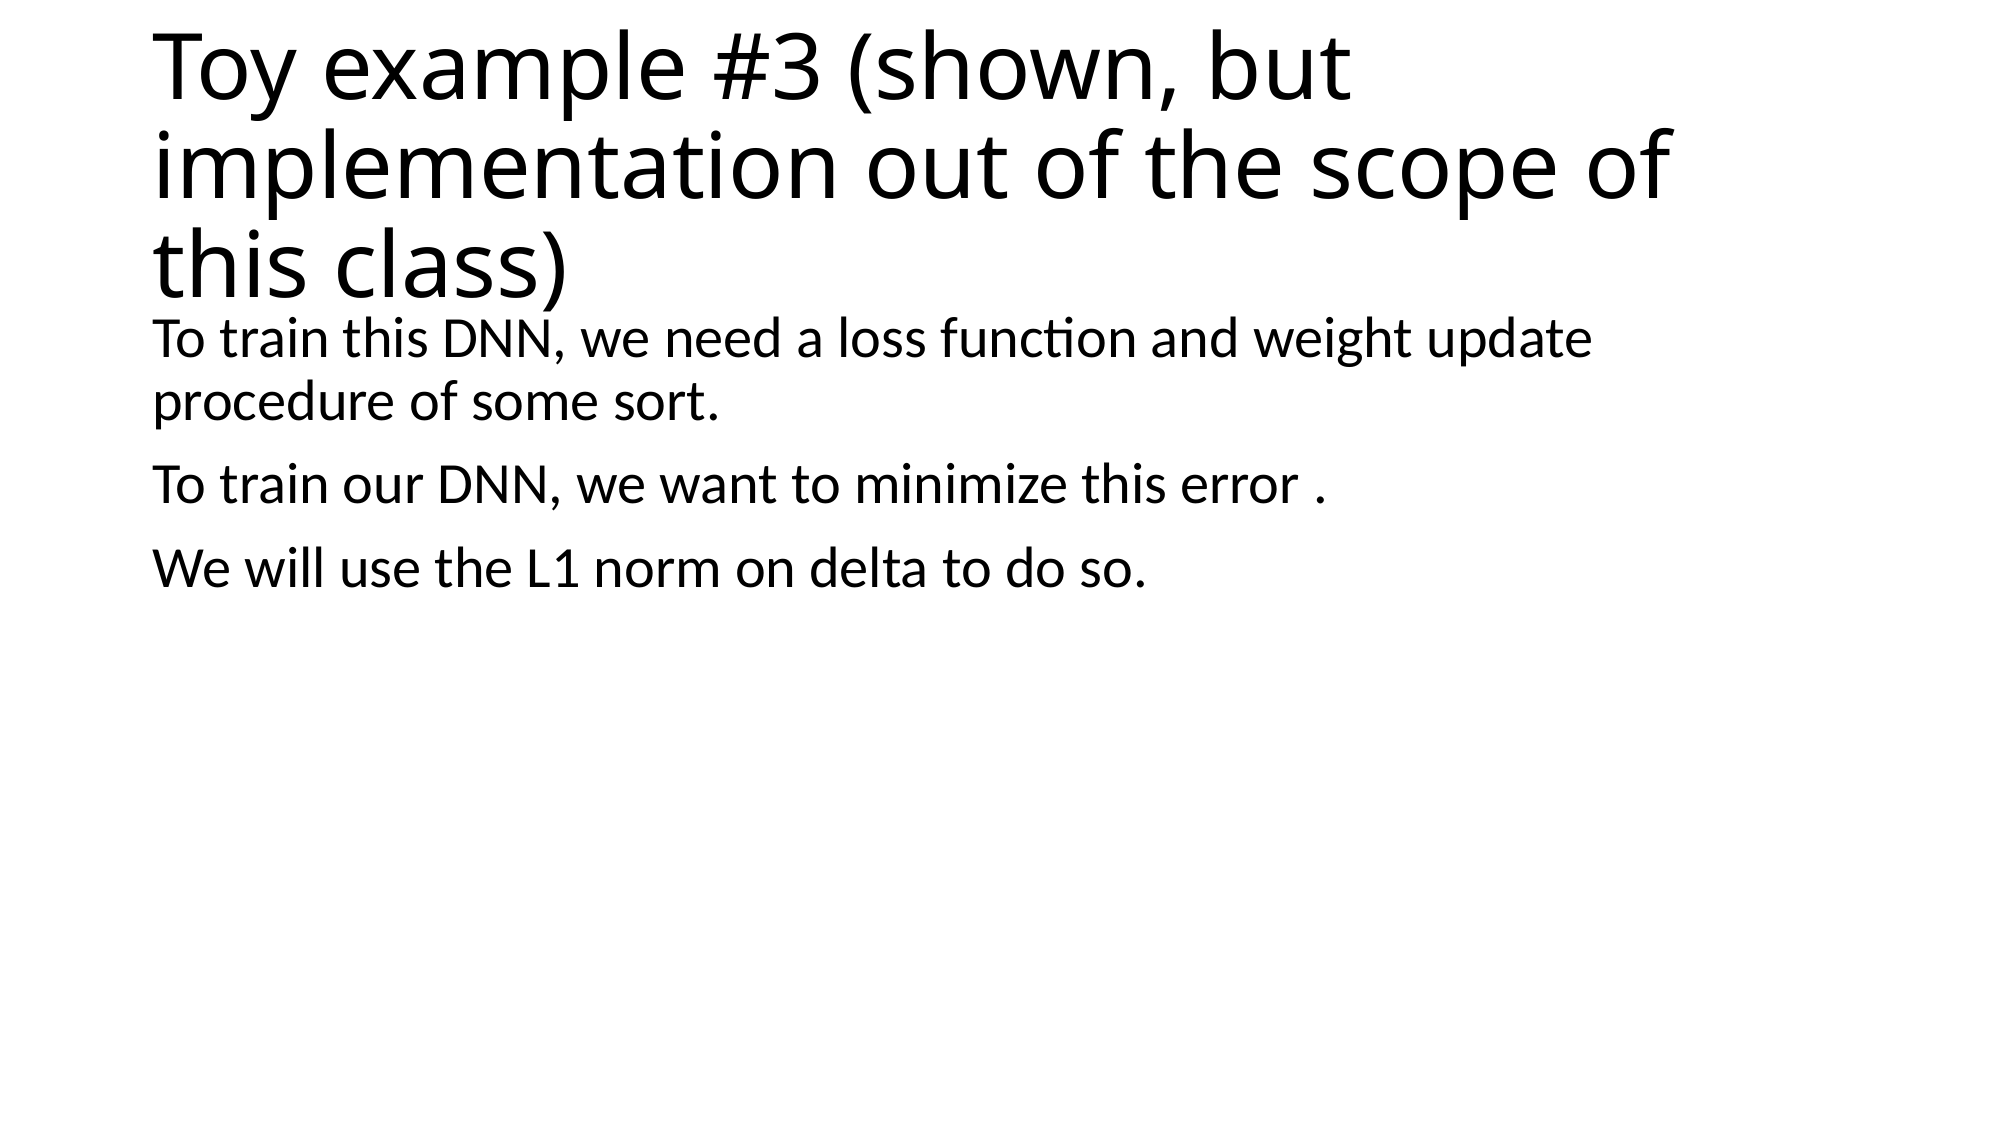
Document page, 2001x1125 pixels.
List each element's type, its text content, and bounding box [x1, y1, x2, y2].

title Toy example #3 (shown, but implementation out of the scope of this class) [137, 59, 1863, 278]
